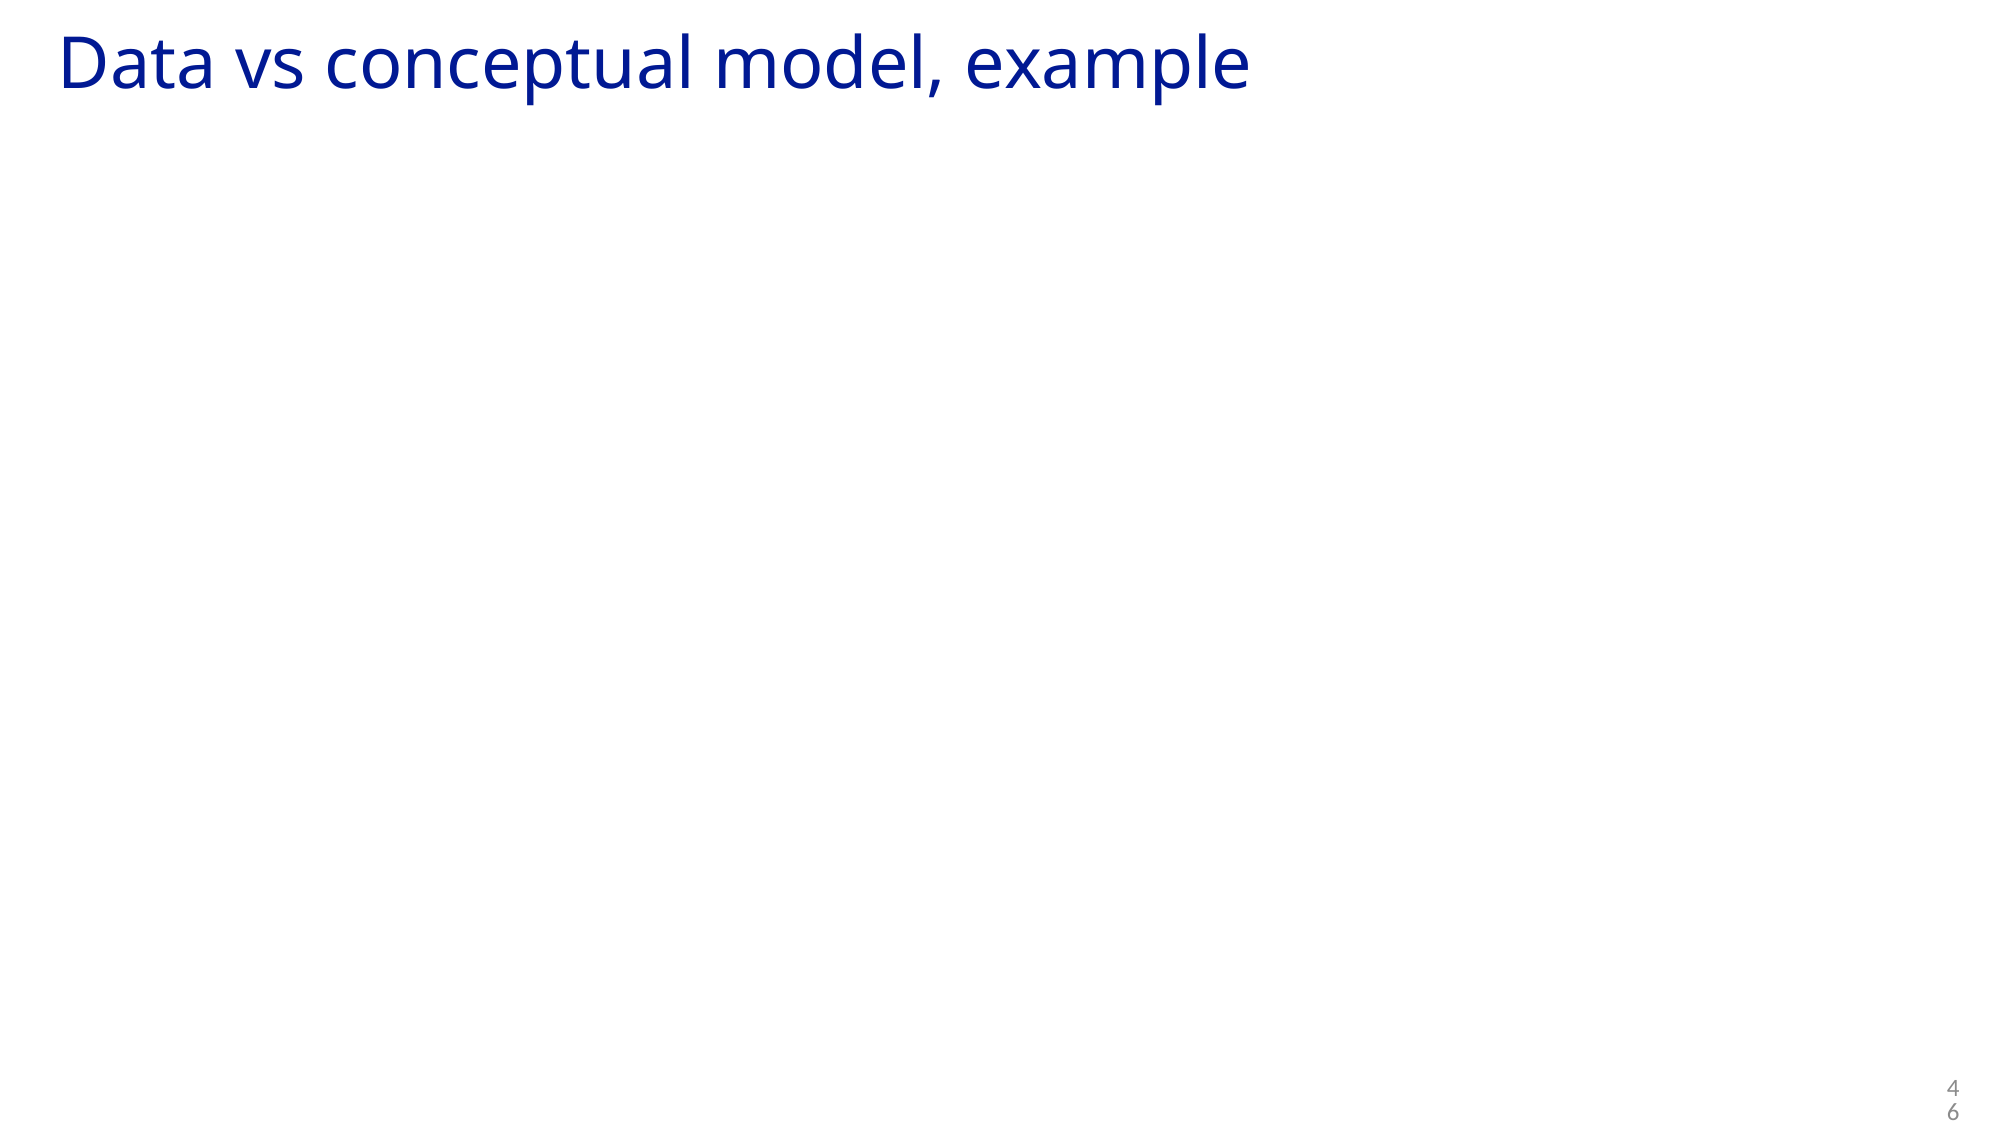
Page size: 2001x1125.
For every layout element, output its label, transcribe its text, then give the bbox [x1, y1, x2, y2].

slide_number 46 [1940, 1068, 1974, 1104]
title Data vs conceptual model, example [51, 0, 2000, 130]
